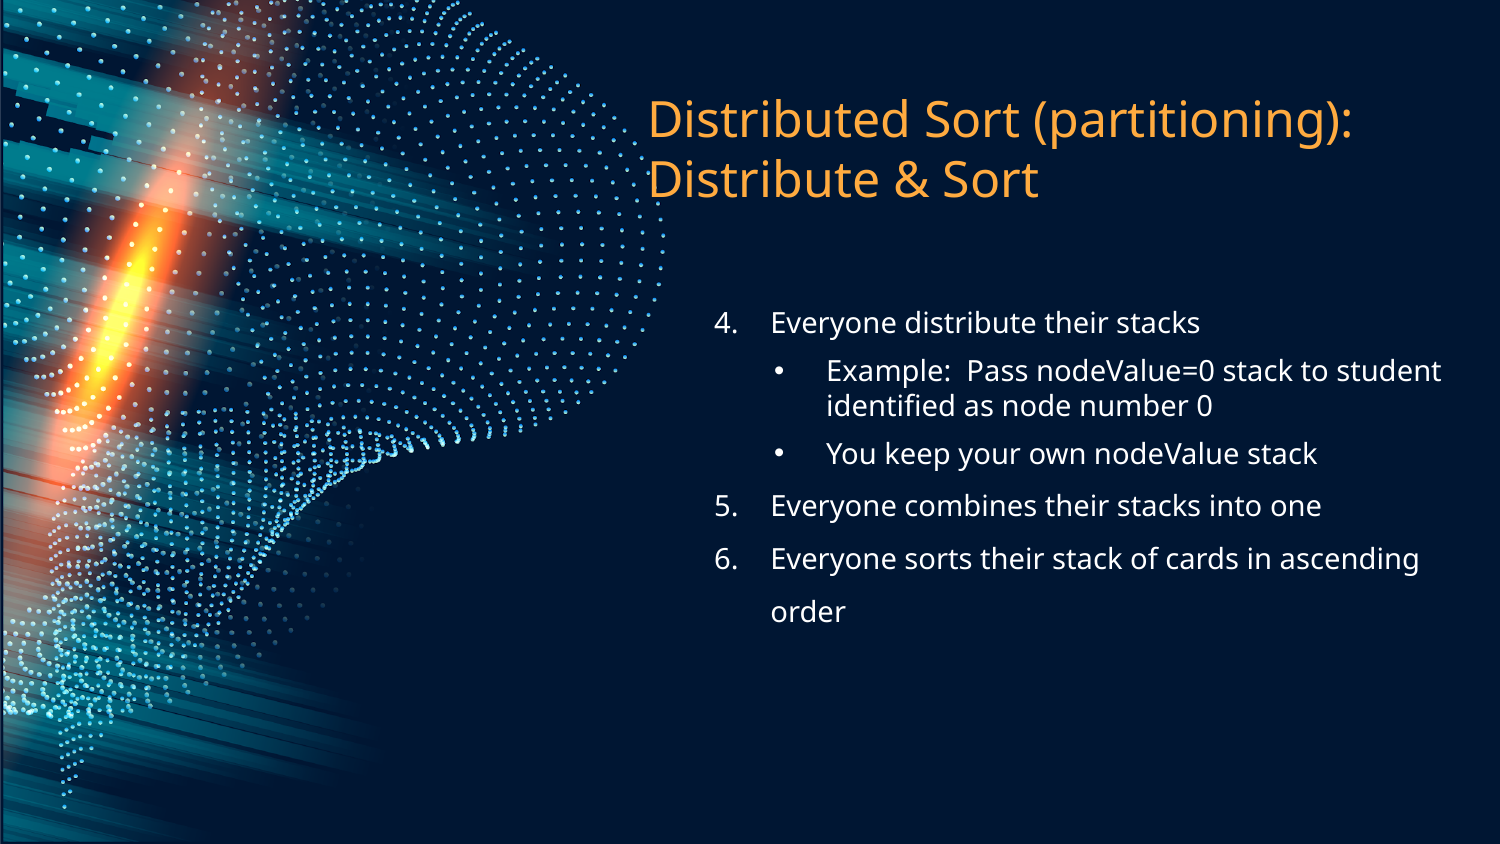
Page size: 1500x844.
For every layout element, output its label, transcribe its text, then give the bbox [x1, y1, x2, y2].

title Distributed Sort (partitioning): Distribute & Sort [632, 72, 1488, 228]
picture [0, 0, 1500, 844]
list Everyone distribute their stacks Example: Pass nodeValue=0 stack to student identified as node number 0 You keep your own nodeValue stack Everyone combines their stacks into one Everyone sorts their stack of cards in ascending order [676, 272, 1488, 726]
